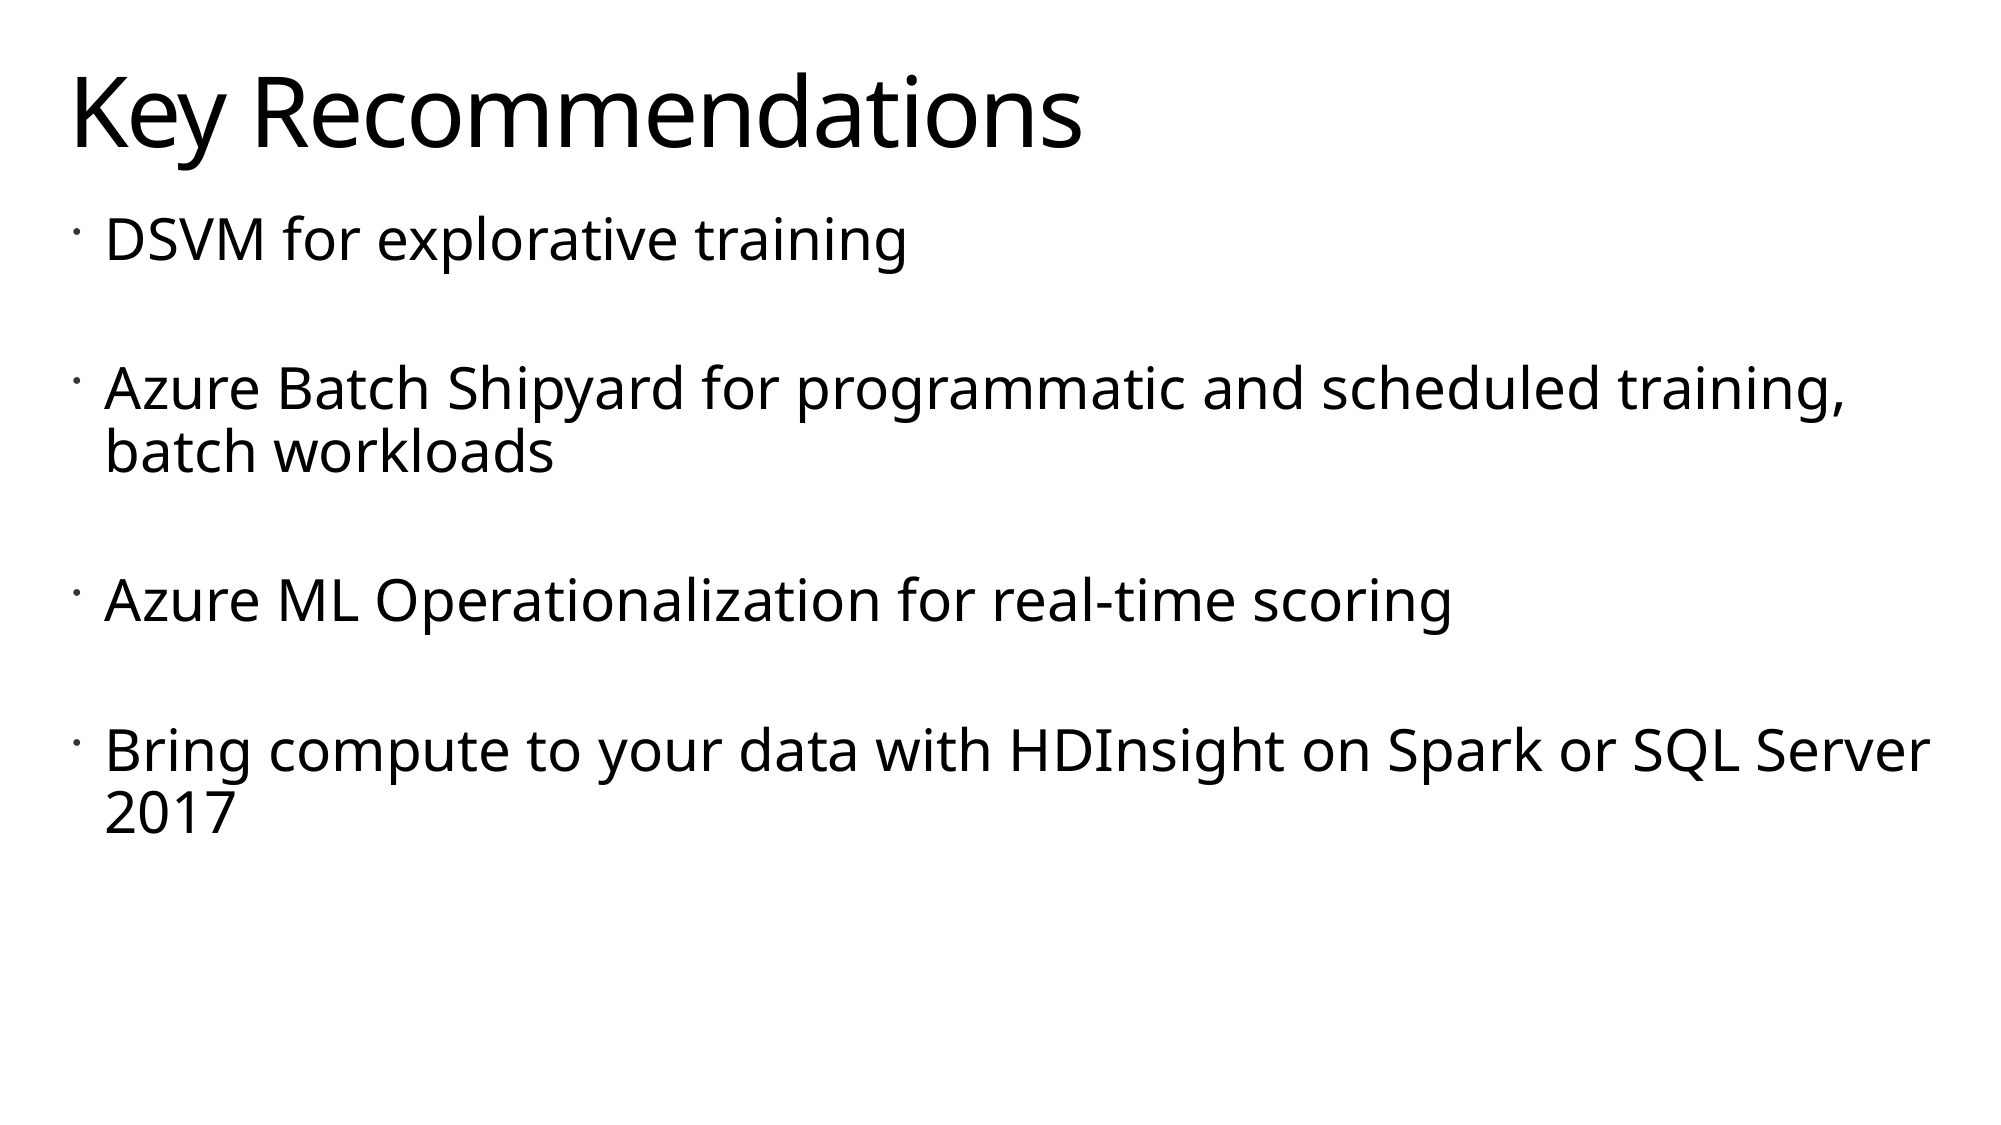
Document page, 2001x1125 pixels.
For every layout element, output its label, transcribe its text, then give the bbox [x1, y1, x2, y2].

list DSVM for explorative training Azure Batch Shipyard for programmatic and scheduled training, batch workloads Azure ML Operationalization for real-time scoring Bring compute to your data with HDInsight on Spark or SQL Server 2017 [44, 194, 1957, 819]
title Key Recommendations [44, 47, 1957, 194]
